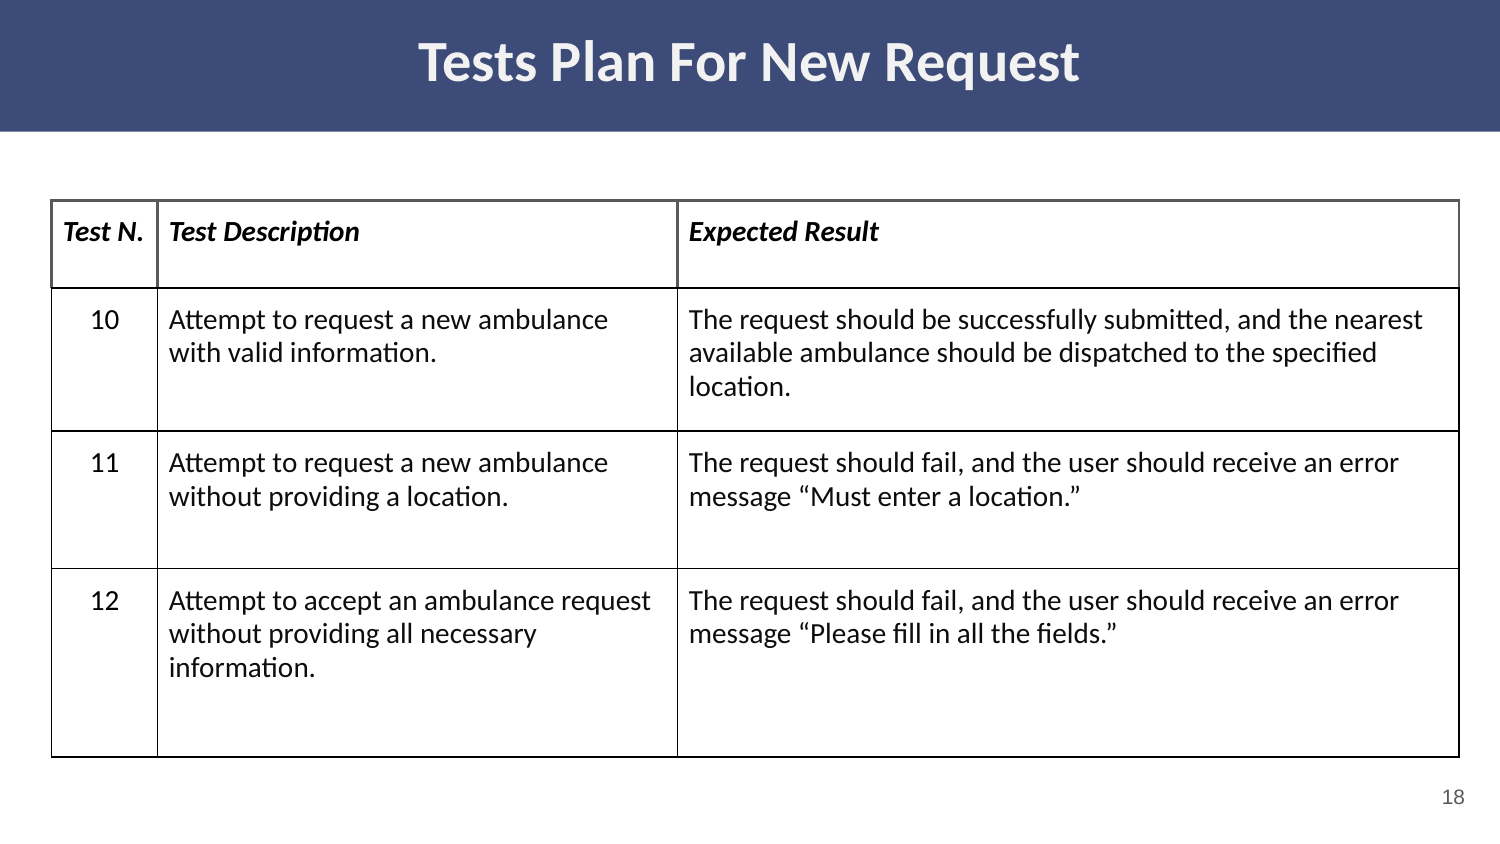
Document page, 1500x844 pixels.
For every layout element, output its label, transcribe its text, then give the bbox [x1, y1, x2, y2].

table_cell 10 [52, 289, 157, 430]
table_cell Attempt to request a new ambulance with valid information. [158, 289, 677, 430]
text_box Tests Plan For New Request [0, 0, 1500, 132]
table_cell The request should fail, and the user should receive an error message “Must enter a location.” [678, 432, 1458, 568]
table_cell Attempt to request a new ambulance without providing a location. [158, 432, 677, 568]
slide_number 18 [1389, 764, 1480, 830]
table_cell The request should fail, and the user should receive an error message “Please fill in all the fields.” [678, 569, 1458, 756]
table_cell The request should be successfully submitted, and the nearest available ambulance should be dispatched to the specified location. [678, 289, 1458, 430]
table_header Expected Result [679, 202, 1458, 287]
table_cell Attempt to accept an ambulance request without providing all necessary information. [158, 569, 677, 756]
table_header Test N. [53, 202, 156, 287]
table_header Test Description [159, 202, 676, 287]
table_cell 11 [52, 432, 157, 568]
table_cell 12 [52, 569, 157, 756]
